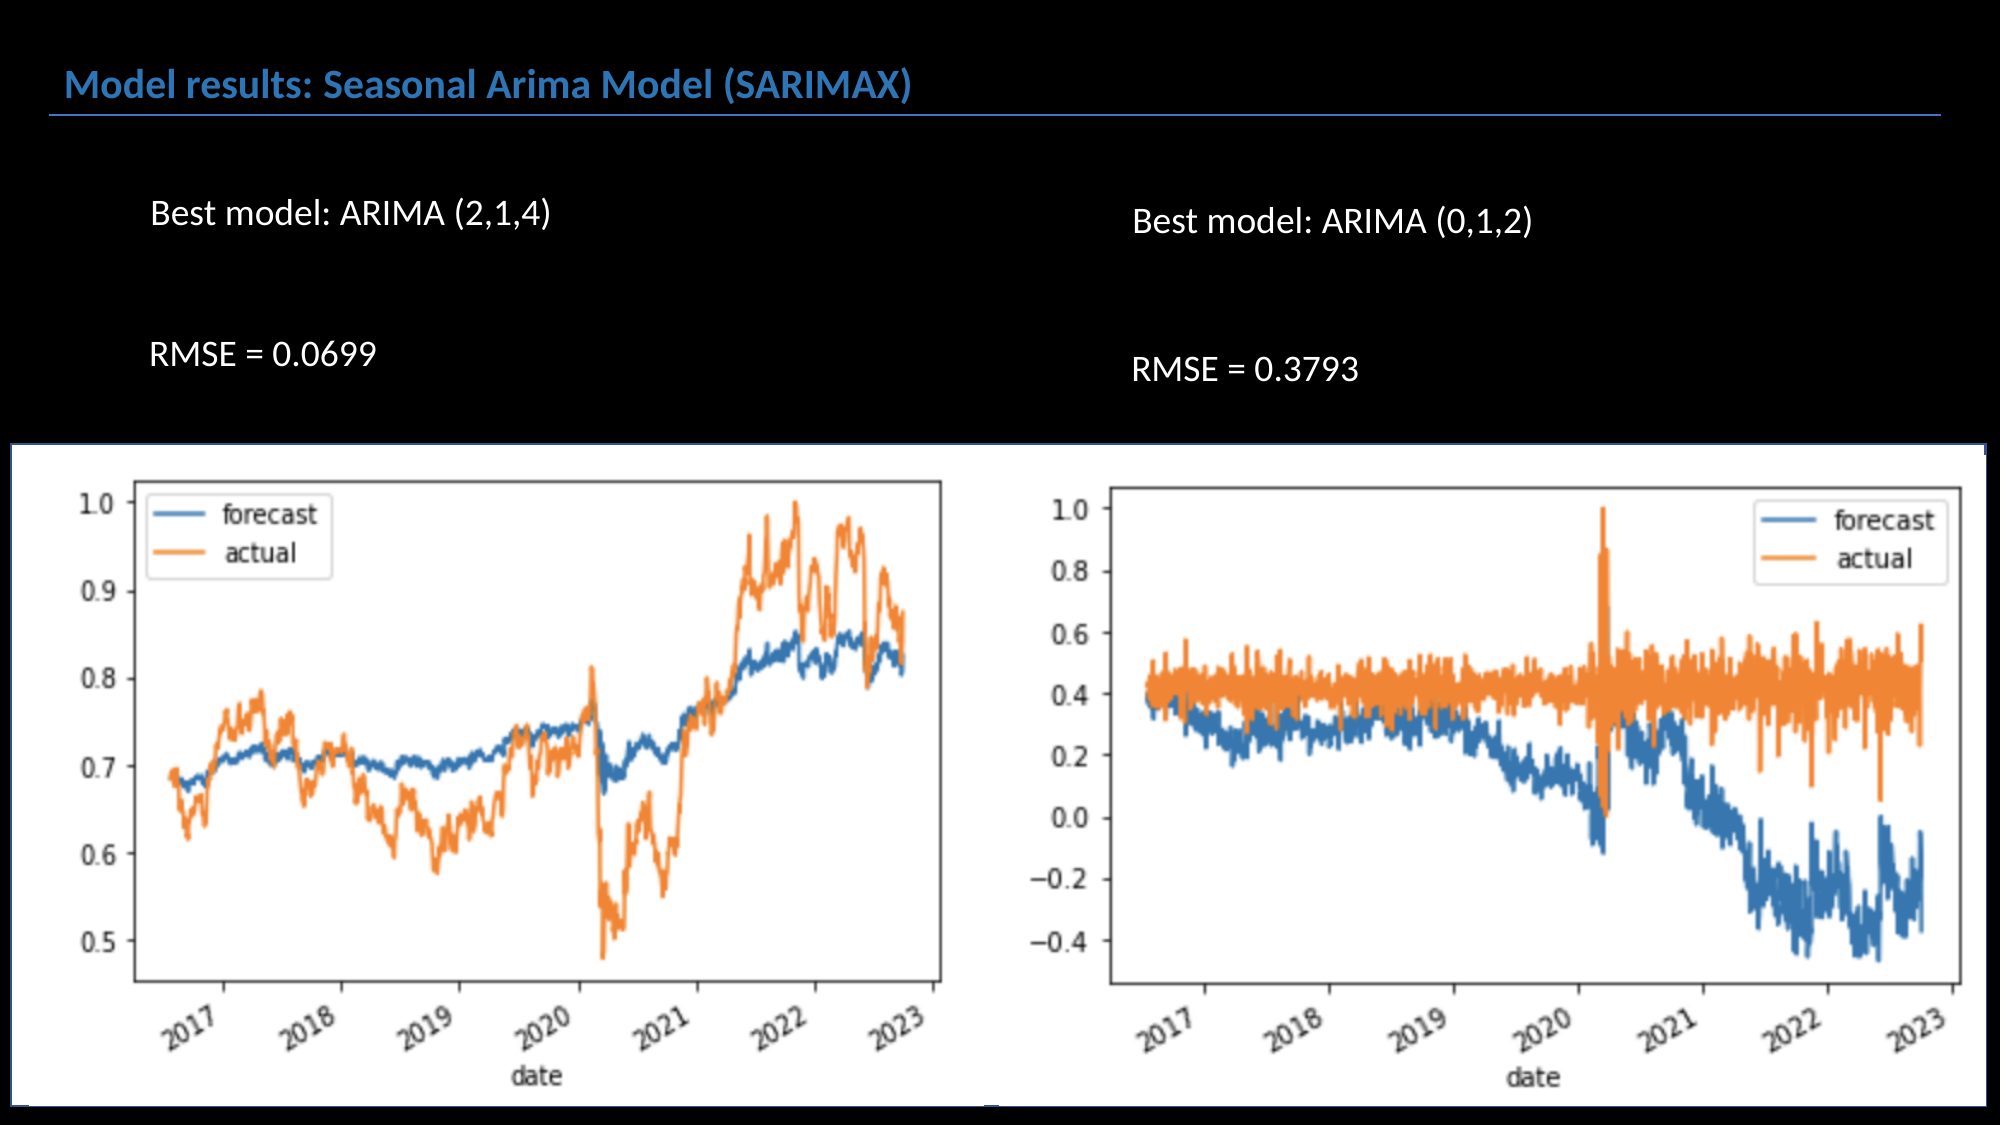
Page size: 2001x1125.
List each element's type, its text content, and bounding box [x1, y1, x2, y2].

text_box Best model: ARIMA (2,1,4) [135, 180, 567, 241]
text_box RMSE = 0.0699 [134, 321, 393, 382]
text_box Best model: ARIMA (0,1,2) [1117, 188, 1549, 249]
text_box RMSE = 0.3793 [1116, 336, 1375, 397]
picture [29, 460, 984, 1106]
picture [999, 455, 1986, 1106]
text_box Model results: Seasonal Arima Model (SARIMAX) [49, 49, 1044, 114]
text_box [10, 443, 1987, 1107]
